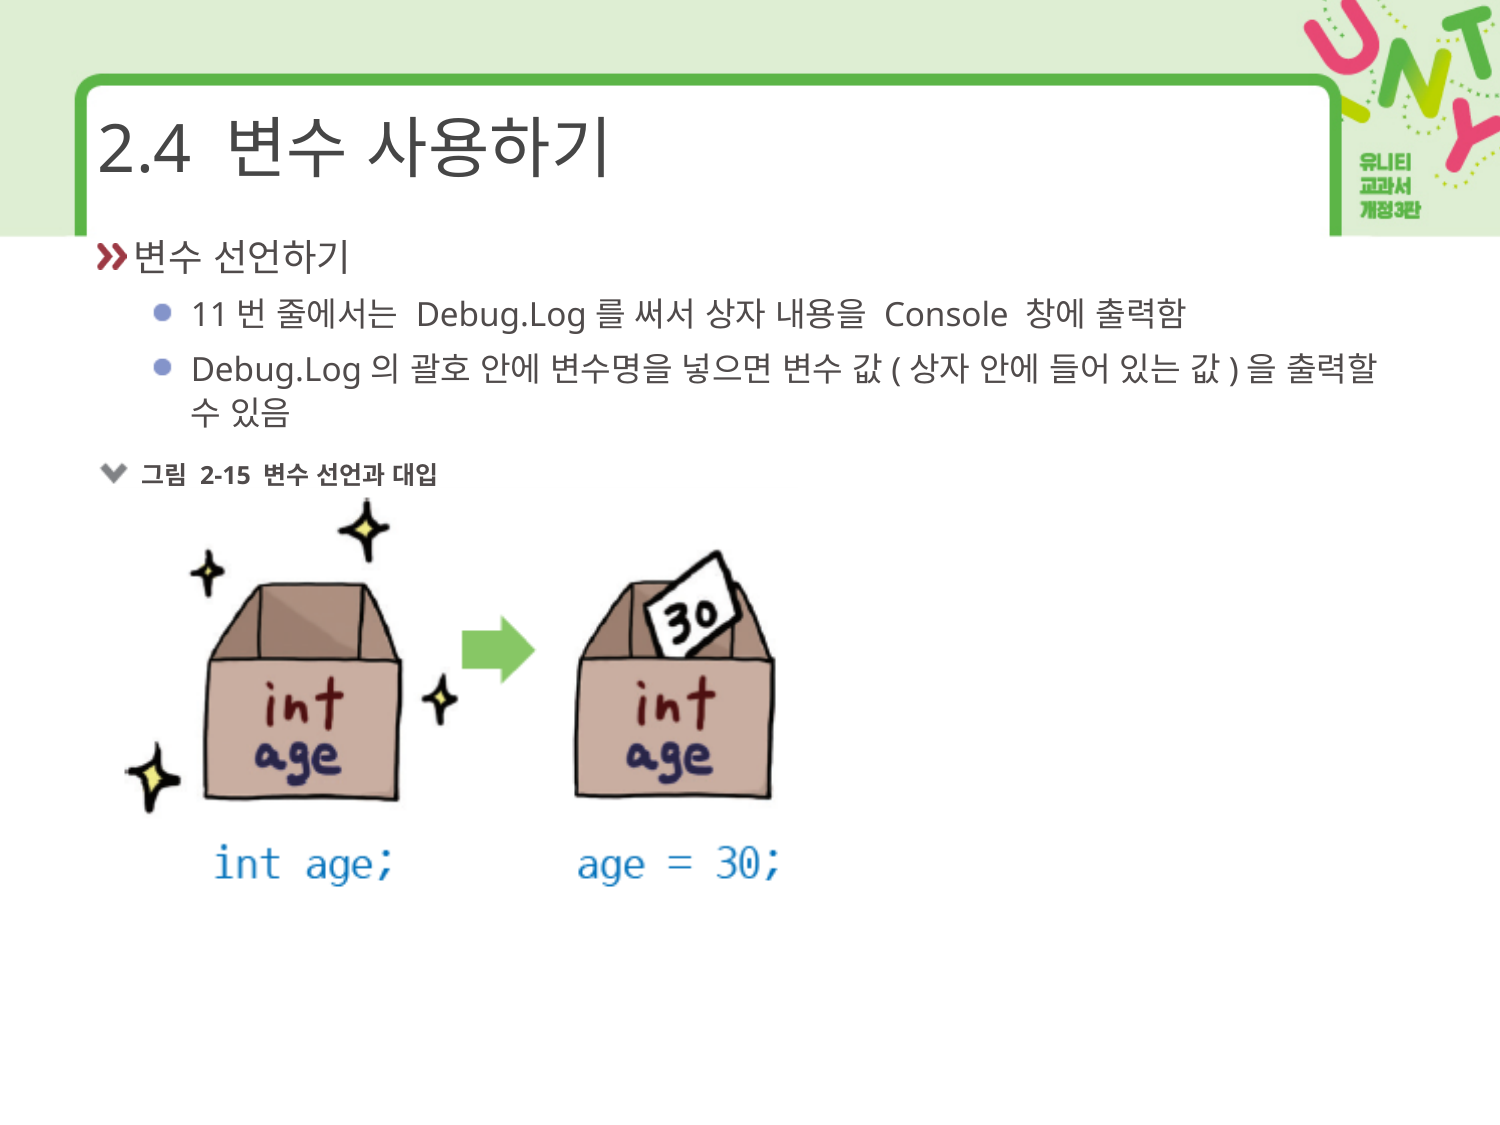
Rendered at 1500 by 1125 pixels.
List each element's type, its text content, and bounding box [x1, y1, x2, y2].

list 변수 선언하기 11번 줄에서는 Debug.Log를 써서 상자 내용을 Console 창에 출력함 Debug.Log의 괄호 안에 변수명을 넣으면 변수 값(상자 안에 들어 있는 값)을 출력할 수 있음 [81, 222, 1412, 1037]
picture [0, 0, 1500, 1125]
title 2.4 변수 사용하기 [82, 61, 1413, 193]
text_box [97, 448, 1459, 505]
